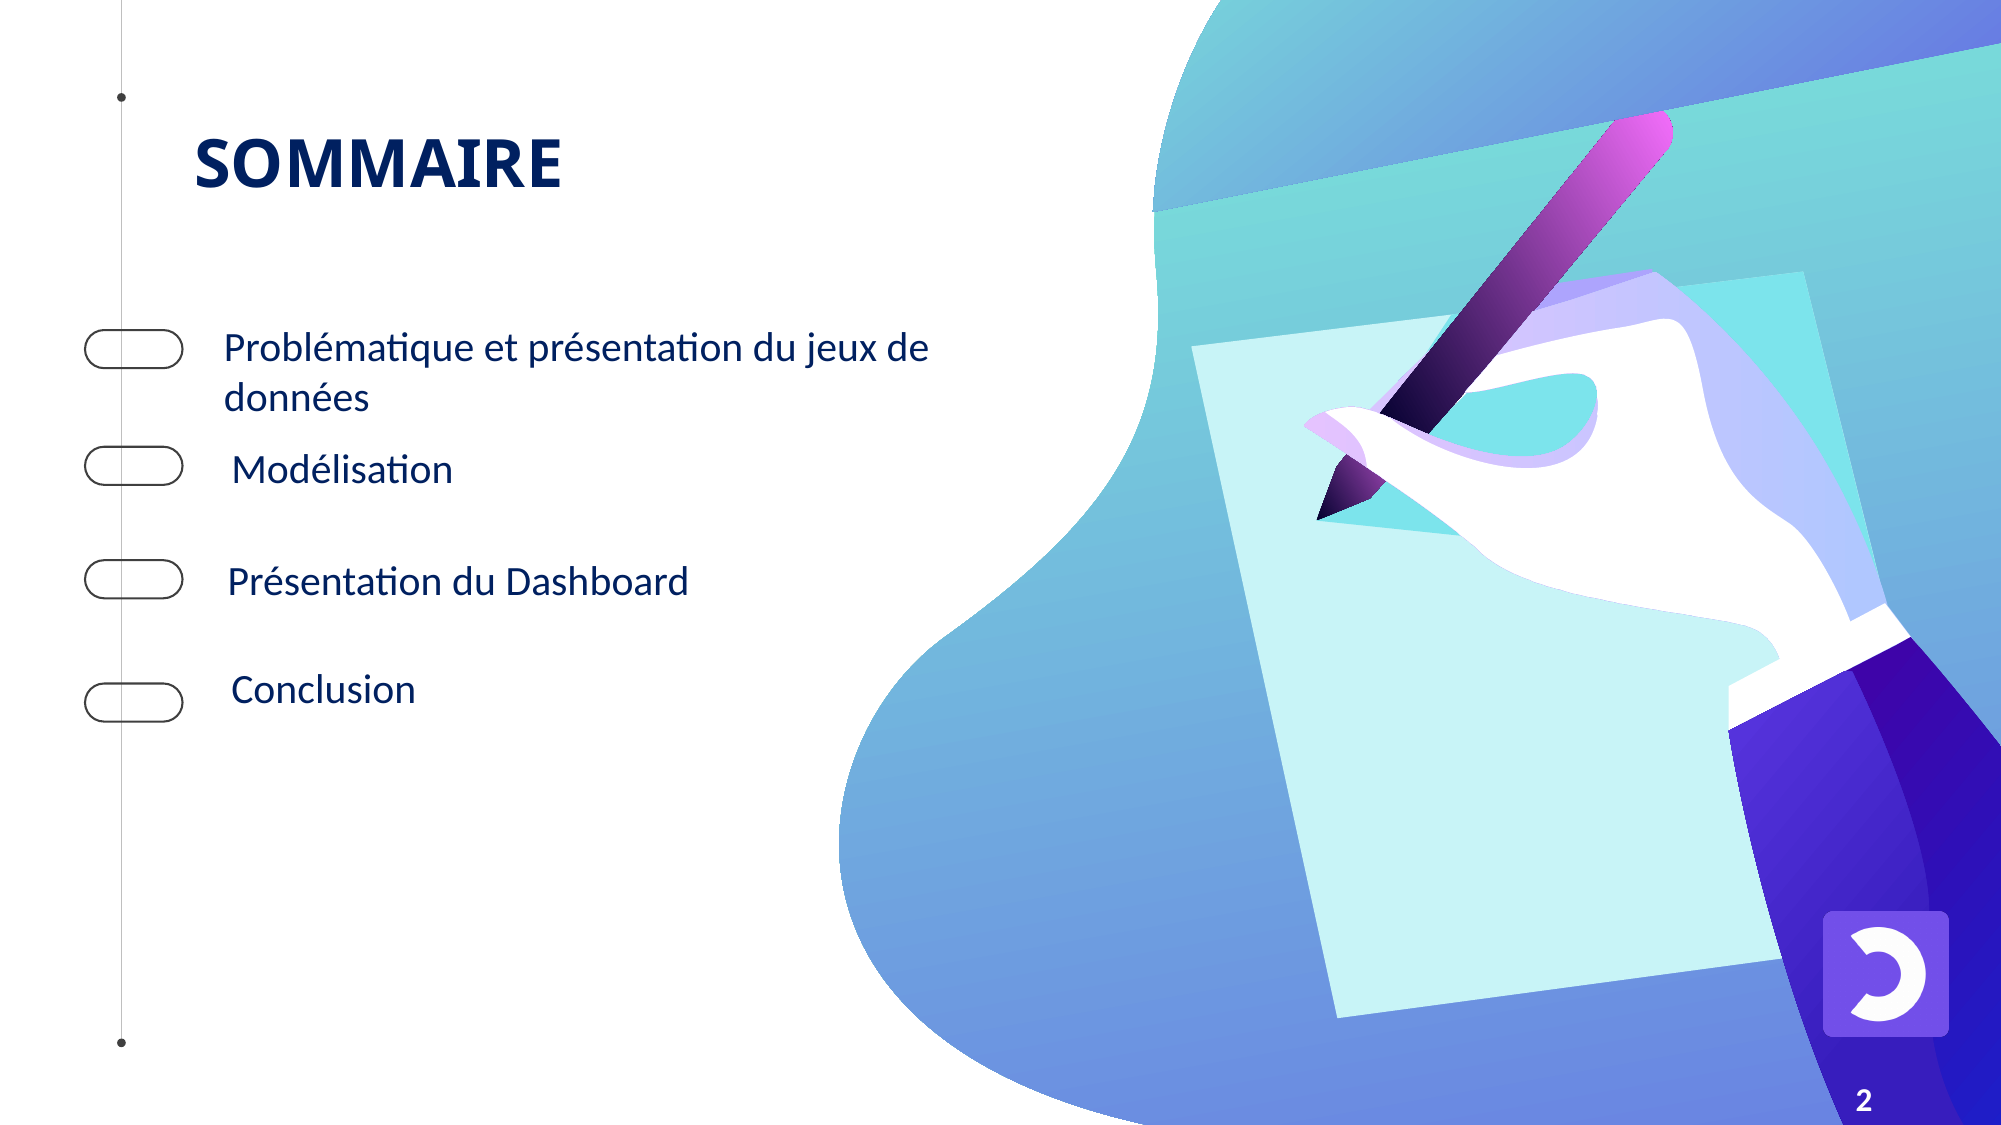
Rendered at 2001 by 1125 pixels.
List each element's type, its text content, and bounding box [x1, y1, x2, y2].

text_box SOMMAIRE [194, 121, 728, 202]
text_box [84, 319, 728, 722]
picture [1823, 911, 1950, 1037]
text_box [734, 0, 2000, 1125]
